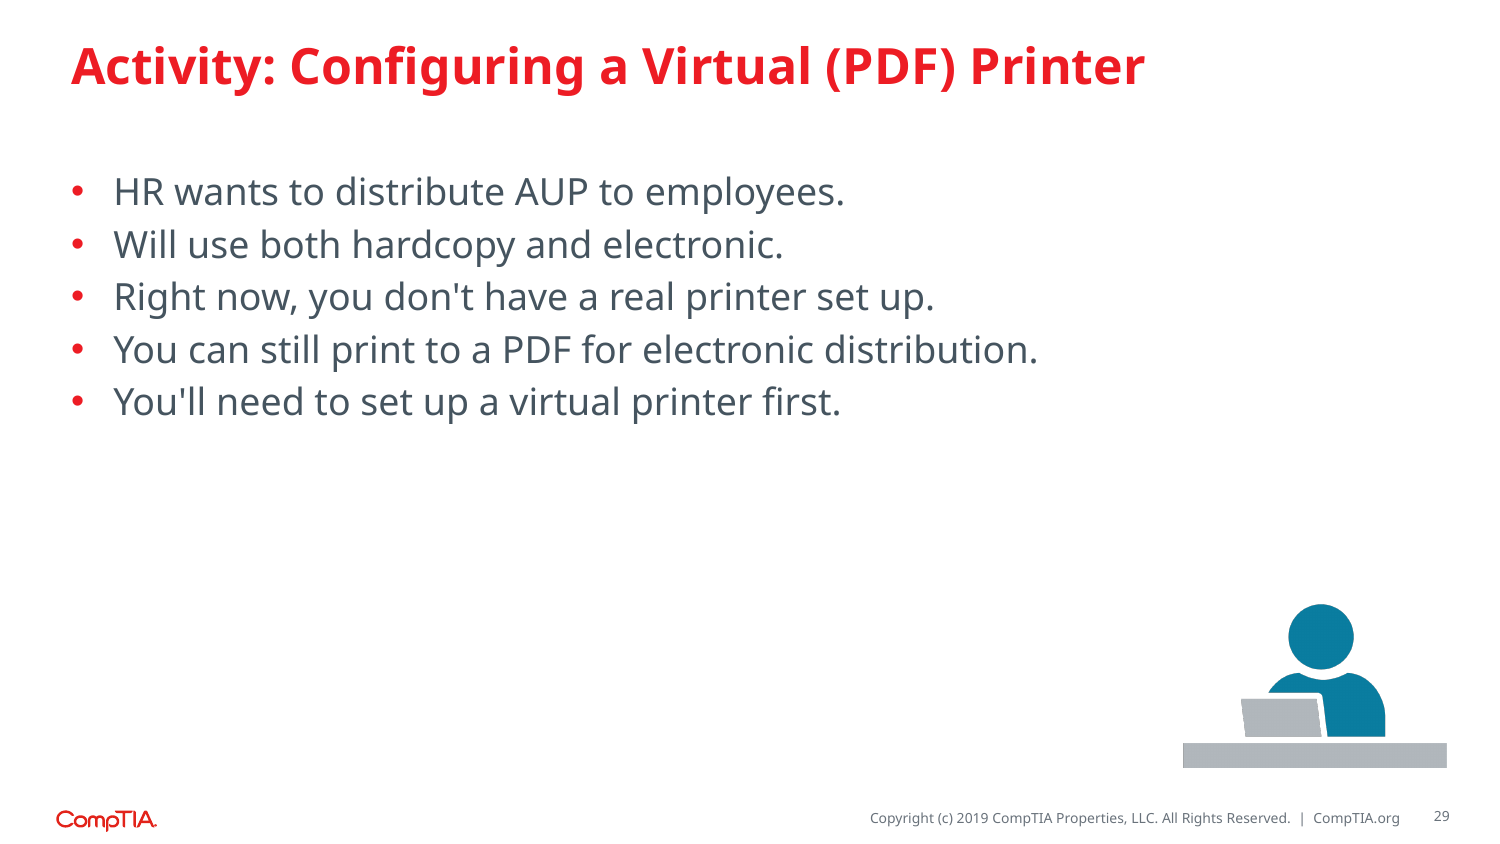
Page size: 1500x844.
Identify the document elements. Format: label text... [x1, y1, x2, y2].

title Activity: Configuring a Virtual (PDF) Printer [56, 12, 1350, 117]
list HR wants to distribute AUP to employees. Will use both hardcopy and electronic. Right now, you don't have a real printer set up. You can still print to a PDF for electronic distribution. You'll need to set up a virtual printer first. [56, 160, 1444, 768]
slide_number 29 [1407, 800, 1450, 835]
